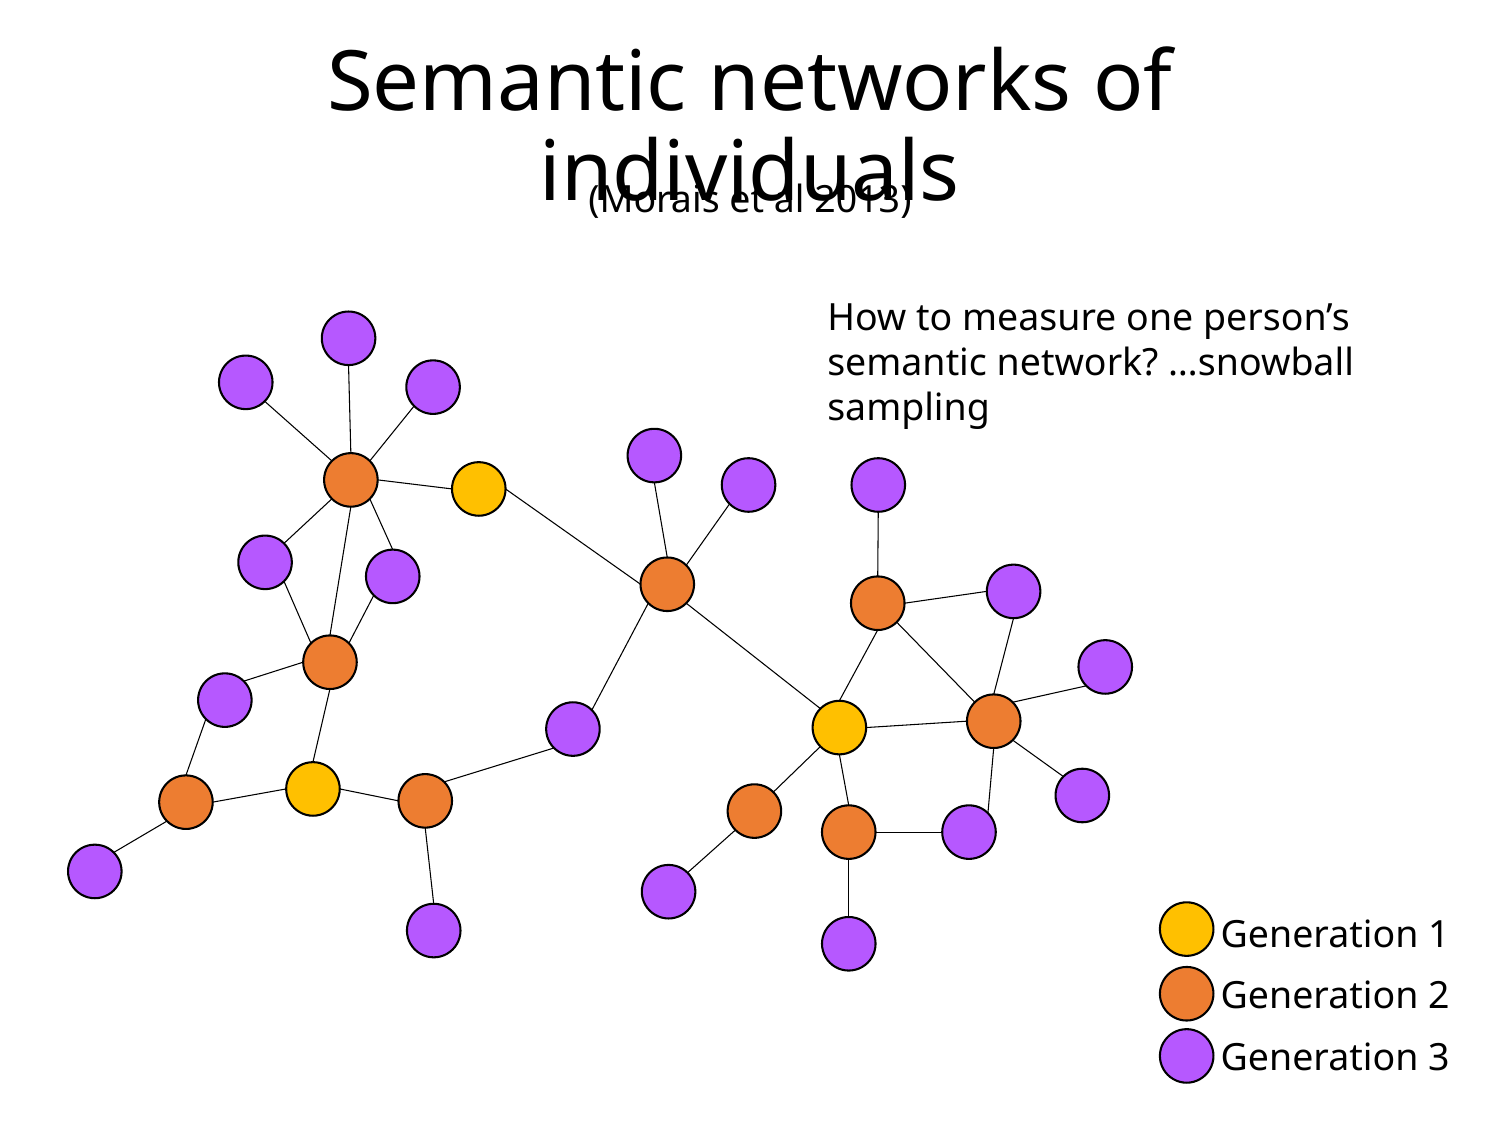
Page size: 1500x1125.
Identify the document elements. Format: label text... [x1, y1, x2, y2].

text_box [849, 575, 906, 632]
text_box [323, 452, 379, 508]
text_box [866, 721, 967, 728]
text_box [639, 556, 696, 613]
text_box [66, 843, 123, 900]
text_box [726, 783, 783, 839]
text_box [720, 457, 777, 513]
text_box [896, 622, 975, 703]
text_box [425, 827, 434, 904]
text_box [217, 354, 274, 411]
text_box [654, 482, 668, 558]
text_box [364, 548, 421, 605]
text_box [1158, 965, 1205, 1022]
text_box [237, 534, 293, 591]
text_box [302, 634, 358, 691]
text_box [545, 701, 601, 757]
text_box [811, 699, 868, 756]
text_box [377, 479, 452, 489]
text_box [185, 719, 206, 776]
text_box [113, 821, 167, 853]
text_box [158, 774, 214, 830]
text_box [1158, 1028, 1205, 1084]
title Semantic networks of individuals [103, 59, 1397, 198]
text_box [904, 591, 987, 604]
text_box [405, 902, 462, 959]
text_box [591, 603, 649, 711]
text_box Generation 3 [1205, 1025, 1465, 1086]
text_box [687, 829, 736, 873]
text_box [686, 603, 821, 709]
text_box [985, 563, 1042, 620]
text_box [283, 581, 311, 644]
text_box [243, 662, 304, 682]
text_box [686, 503, 730, 566]
text_box How to measure one person’s semantic network? …snowball sampling [812, 285, 1475, 436]
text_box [339, 788, 399, 801]
text_box [626, 427, 683, 484]
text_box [839, 754, 849, 806]
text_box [312, 688, 330, 763]
text_box [285, 761, 341, 817]
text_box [264, 401, 332, 461]
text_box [348, 595, 374, 644]
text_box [987, 748, 994, 814]
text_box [444, 747, 554, 782]
text_box [640, 863, 697, 920]
text_box [820, 915, 877, 972]
text_box [850, 457, 907, 513]
text_box [966, 693, 1022, 749]
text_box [773, 746, 821, 793]
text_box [839, 629, 878, 701]
text_box [197, 672, 253, 728]
text_box [1077, 639, 1134, 695]
text_box [405, 359, 461, 415]
text_box [397, 773, 454, 829]
text_box [1158, 901, 1205, 957]
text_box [993, 618, 1014, 695]
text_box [1012, 685, 1087, 703]
text_box [820, 804, 877, 860]
text_box (Morais et al 2013) [573, 167, 927, 228]
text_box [369, 498, 393, 550]
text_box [369, 405, 415, 461]
text_box [1054, 767, 1111, 824]
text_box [329, 506, 351, 636]
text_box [212, 788, 287, 803]
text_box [1012, 740, 1064, 777]
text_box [505, 488, 641, 585]
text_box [283, 498, 332, 544]
text_box [451, 461, 507, 517]
text_box Generation 2 [1205, 963, 1465, 1024]
text_box [941, 804, 997, 860]
text_box Generation 1 [1205, 902, 1465, 962]
